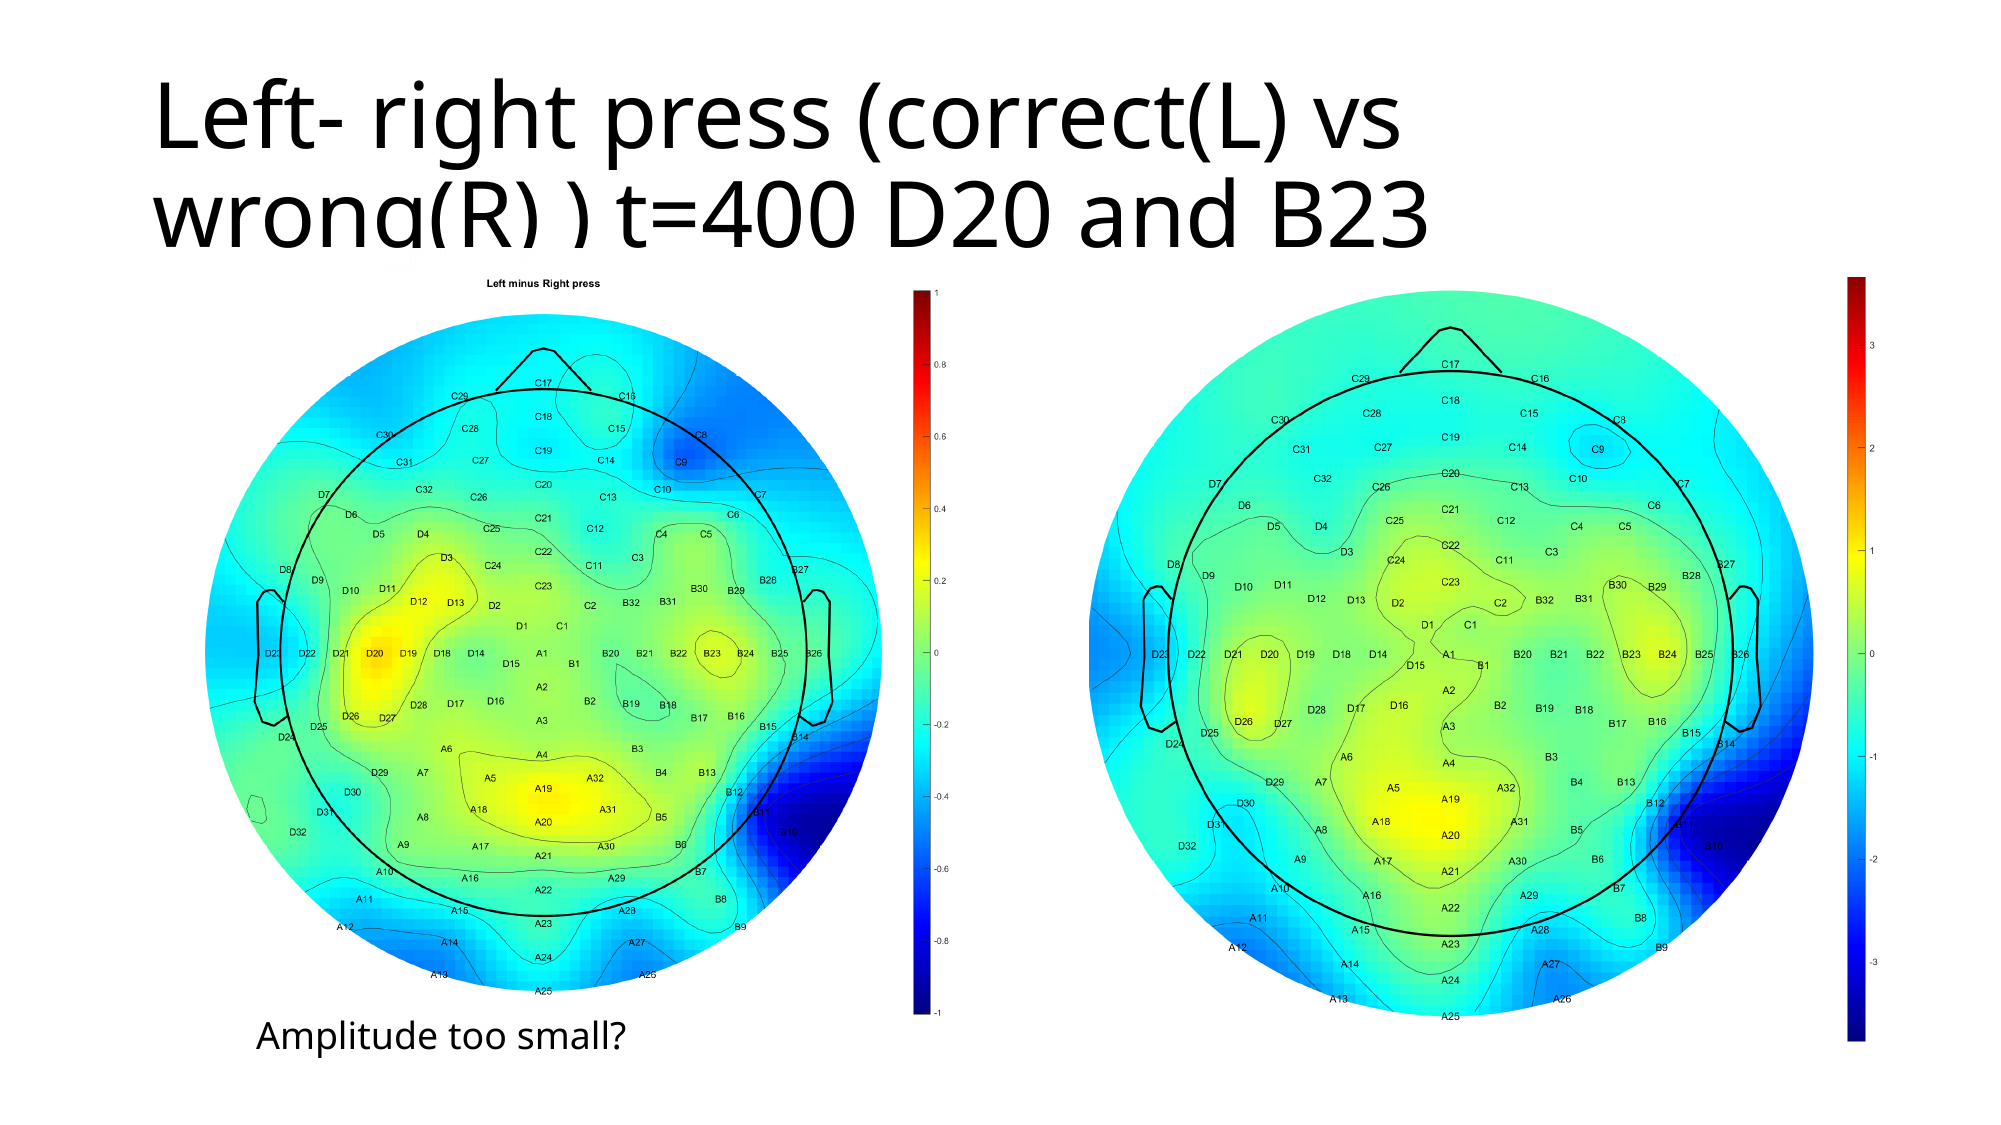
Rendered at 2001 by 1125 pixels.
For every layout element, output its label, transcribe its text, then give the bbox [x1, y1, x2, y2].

title Left- right press (correct(L) vs wrong(R) ) t=400 D20 and B23 [137, 59, 1863, 278]
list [189, 247, 1001, 1068]
picture [1088, 276, 1916, 1043]
